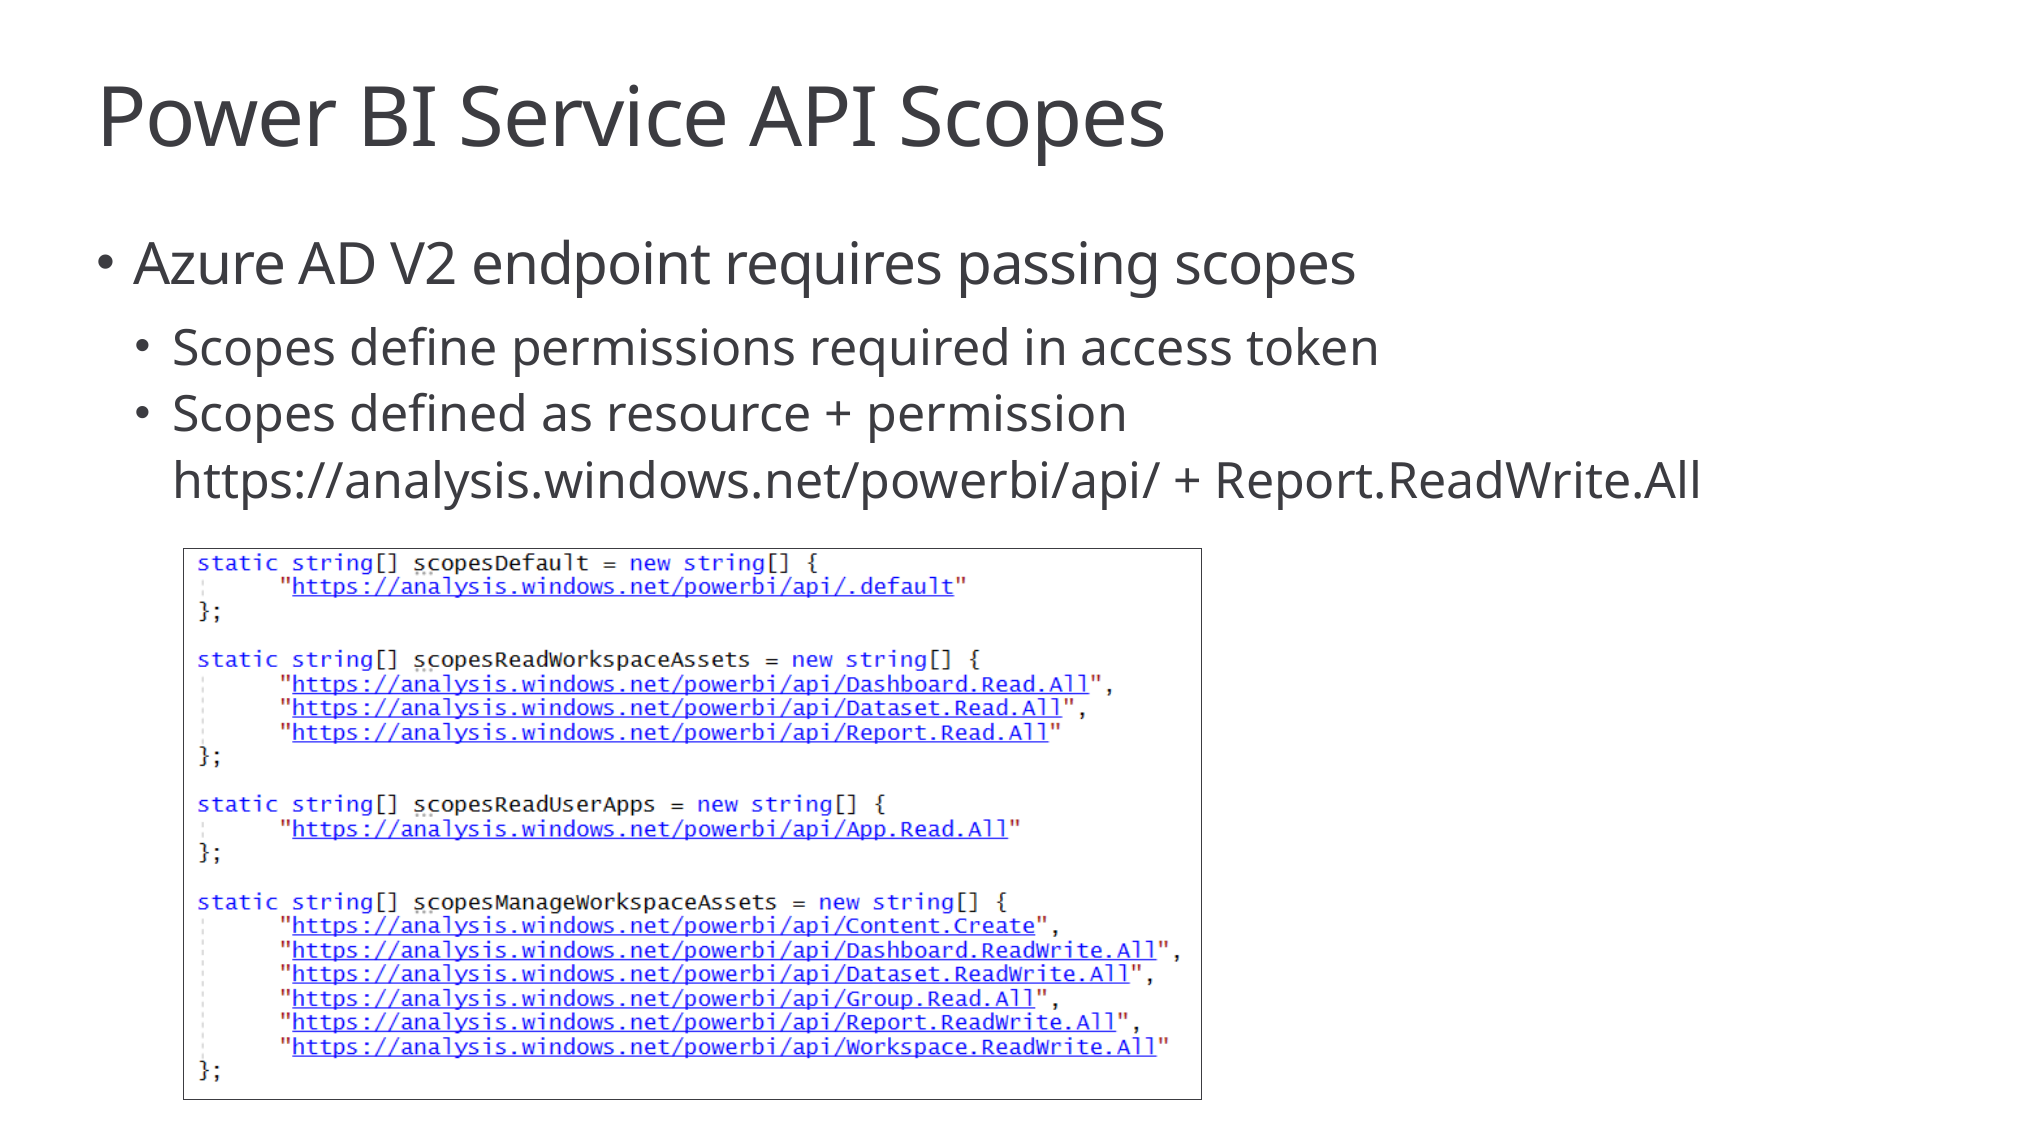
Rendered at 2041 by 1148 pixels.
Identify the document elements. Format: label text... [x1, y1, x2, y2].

list Azure AD V2 endpoint requires passing scopes Scopes define permissions required in access token Scopes defined as resource + permission https://analysis.windows.net/powerbi/api/ + Report.ReadWrite.All [96, 226, 1941, 513]
picture [182, 547, 1202, 1100]
title Power BI Service API Scopes [96, 75, 1941, 166]
